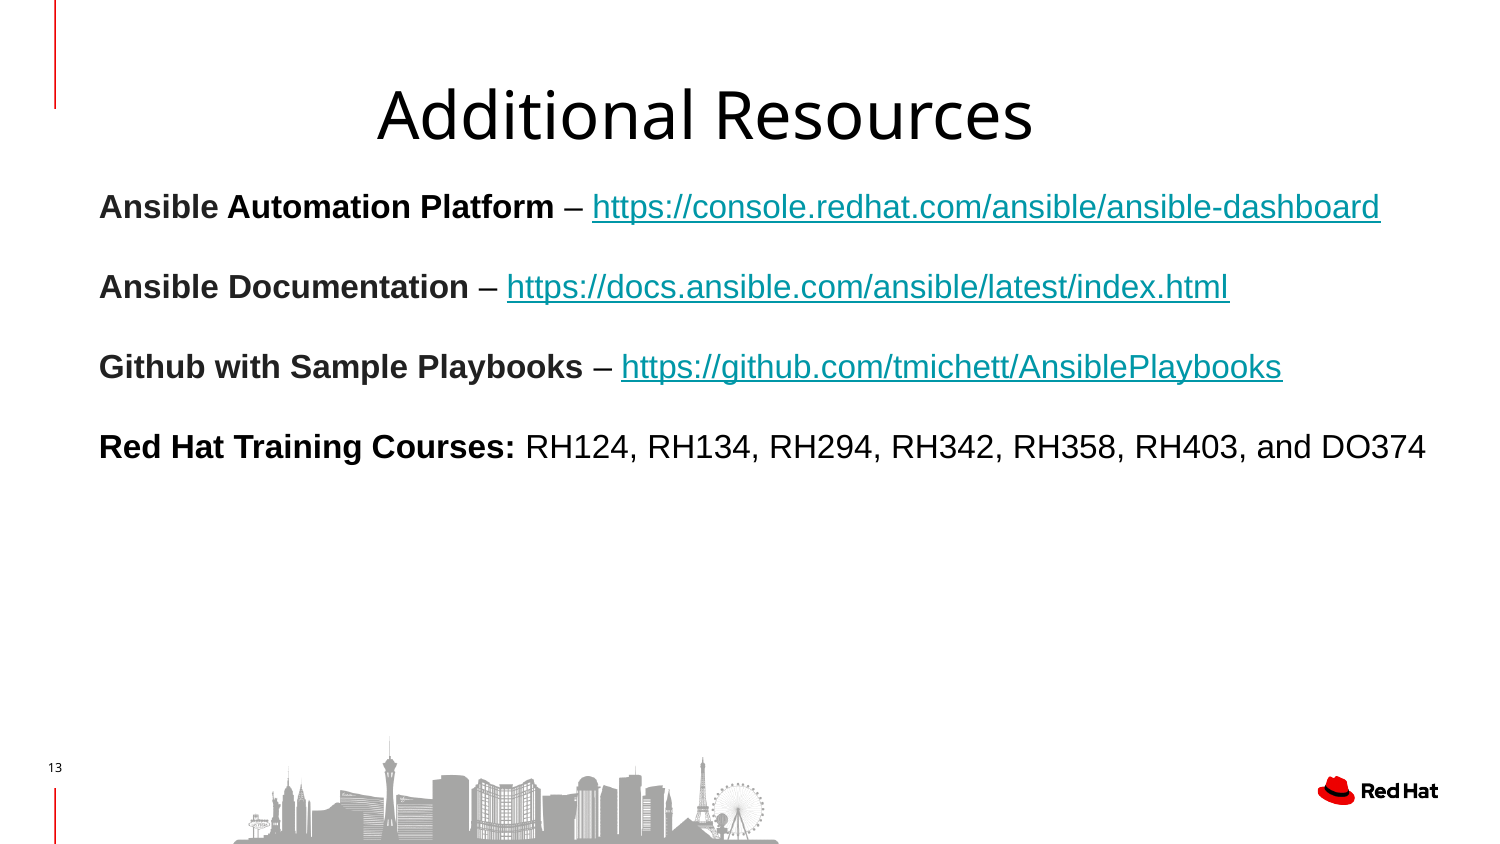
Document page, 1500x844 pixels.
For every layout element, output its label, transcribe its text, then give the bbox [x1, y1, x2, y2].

picture [1317, 776, 1438, 805]
title Additional Resources [171, 48, 1241, 108]
text_box Ansible Automation Platform – https://console.redhat.com/ansible/ansible-dashboard Ansible Documentation – https://docs.ansible.com/ansible/latest/index.html Github with Sample Playbooks – https://github.com/tmichett/AnsiblePlaybooks Red Hat Training Courses: RH124, RH134, RH294, RH342, RH358, RH403, and DO374 [83, 170, 1482, 481]
slide_number 13 [10, 759, 101, 777]
